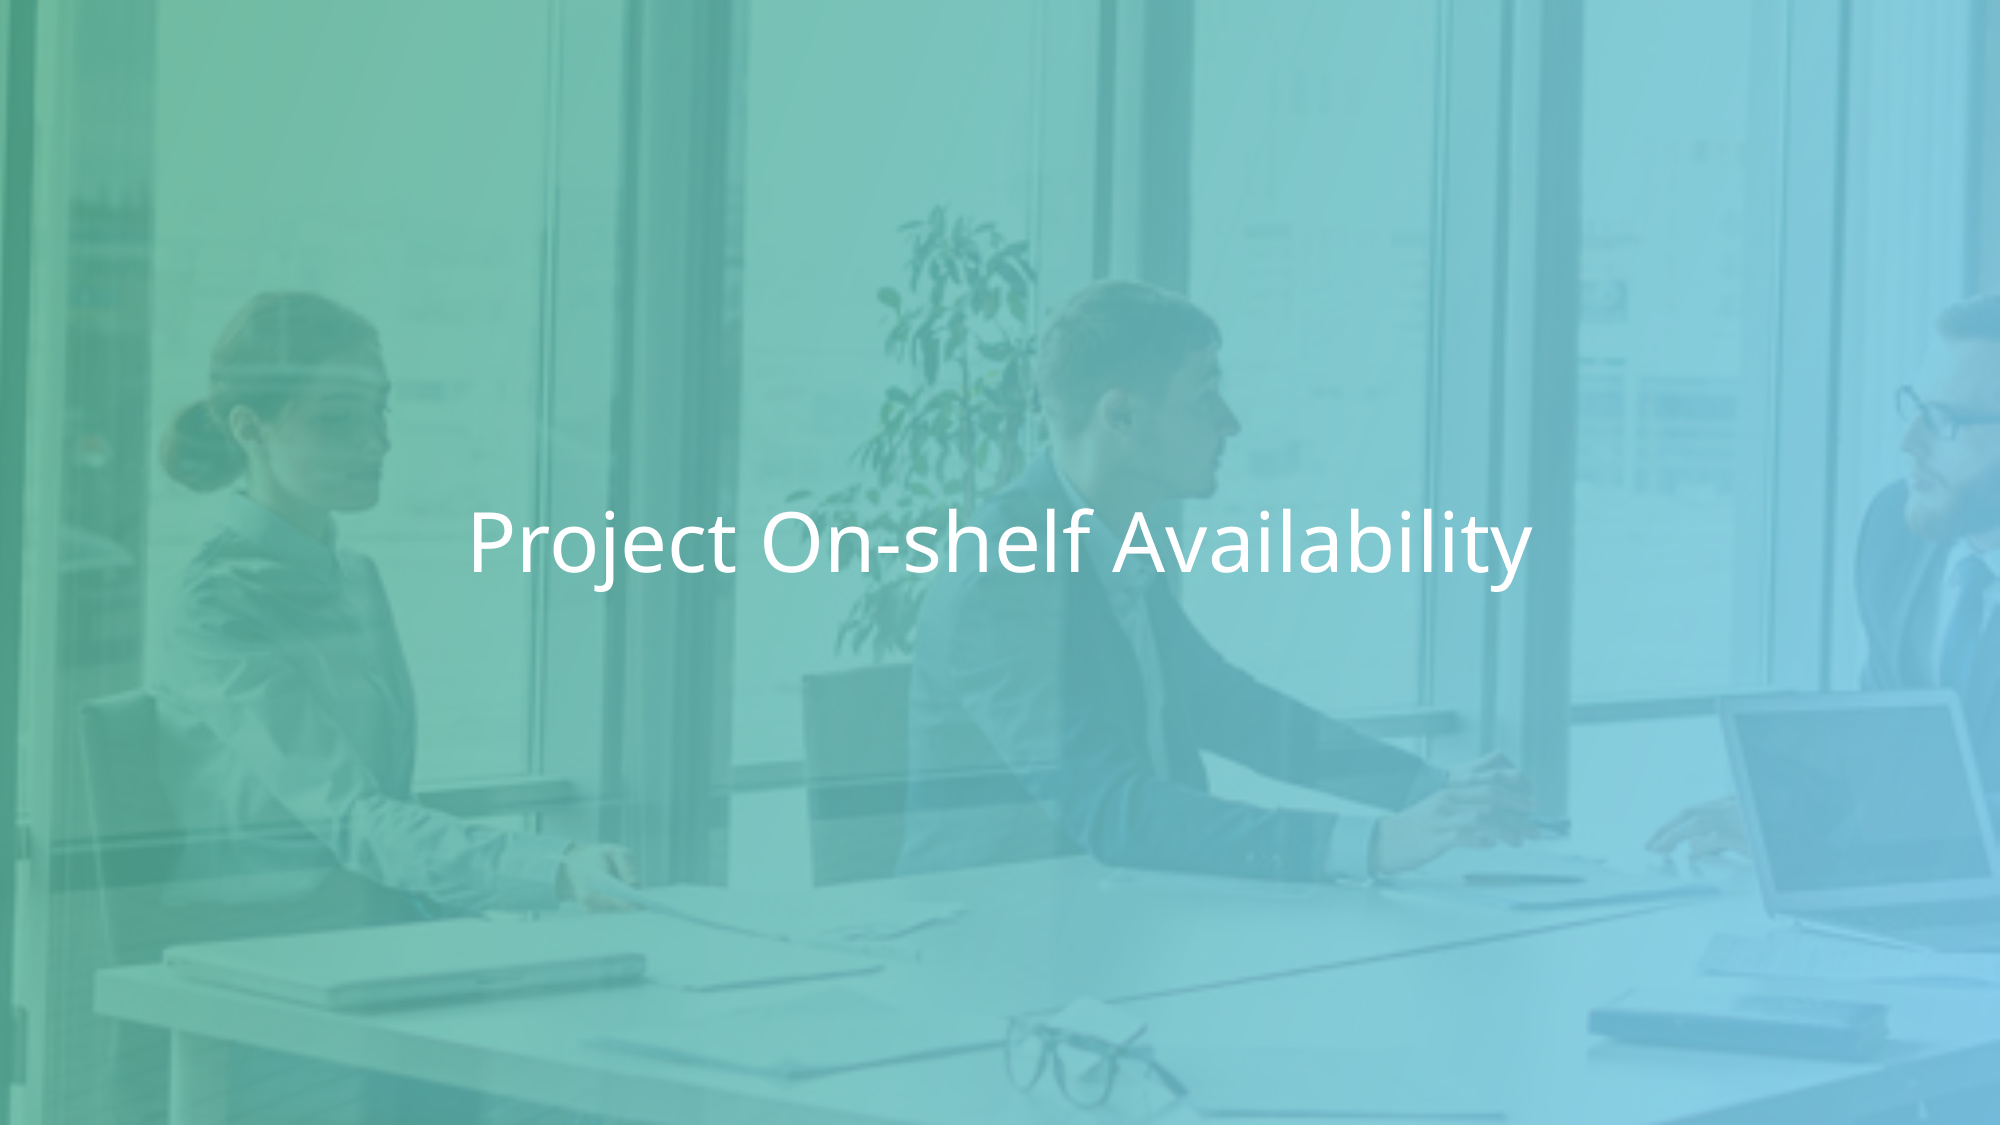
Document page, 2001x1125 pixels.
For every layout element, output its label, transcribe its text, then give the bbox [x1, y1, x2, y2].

text_box Project On-shelf Availability [312, 481, 1688, 597]
text_box [0, 0, 2000, 1125]
